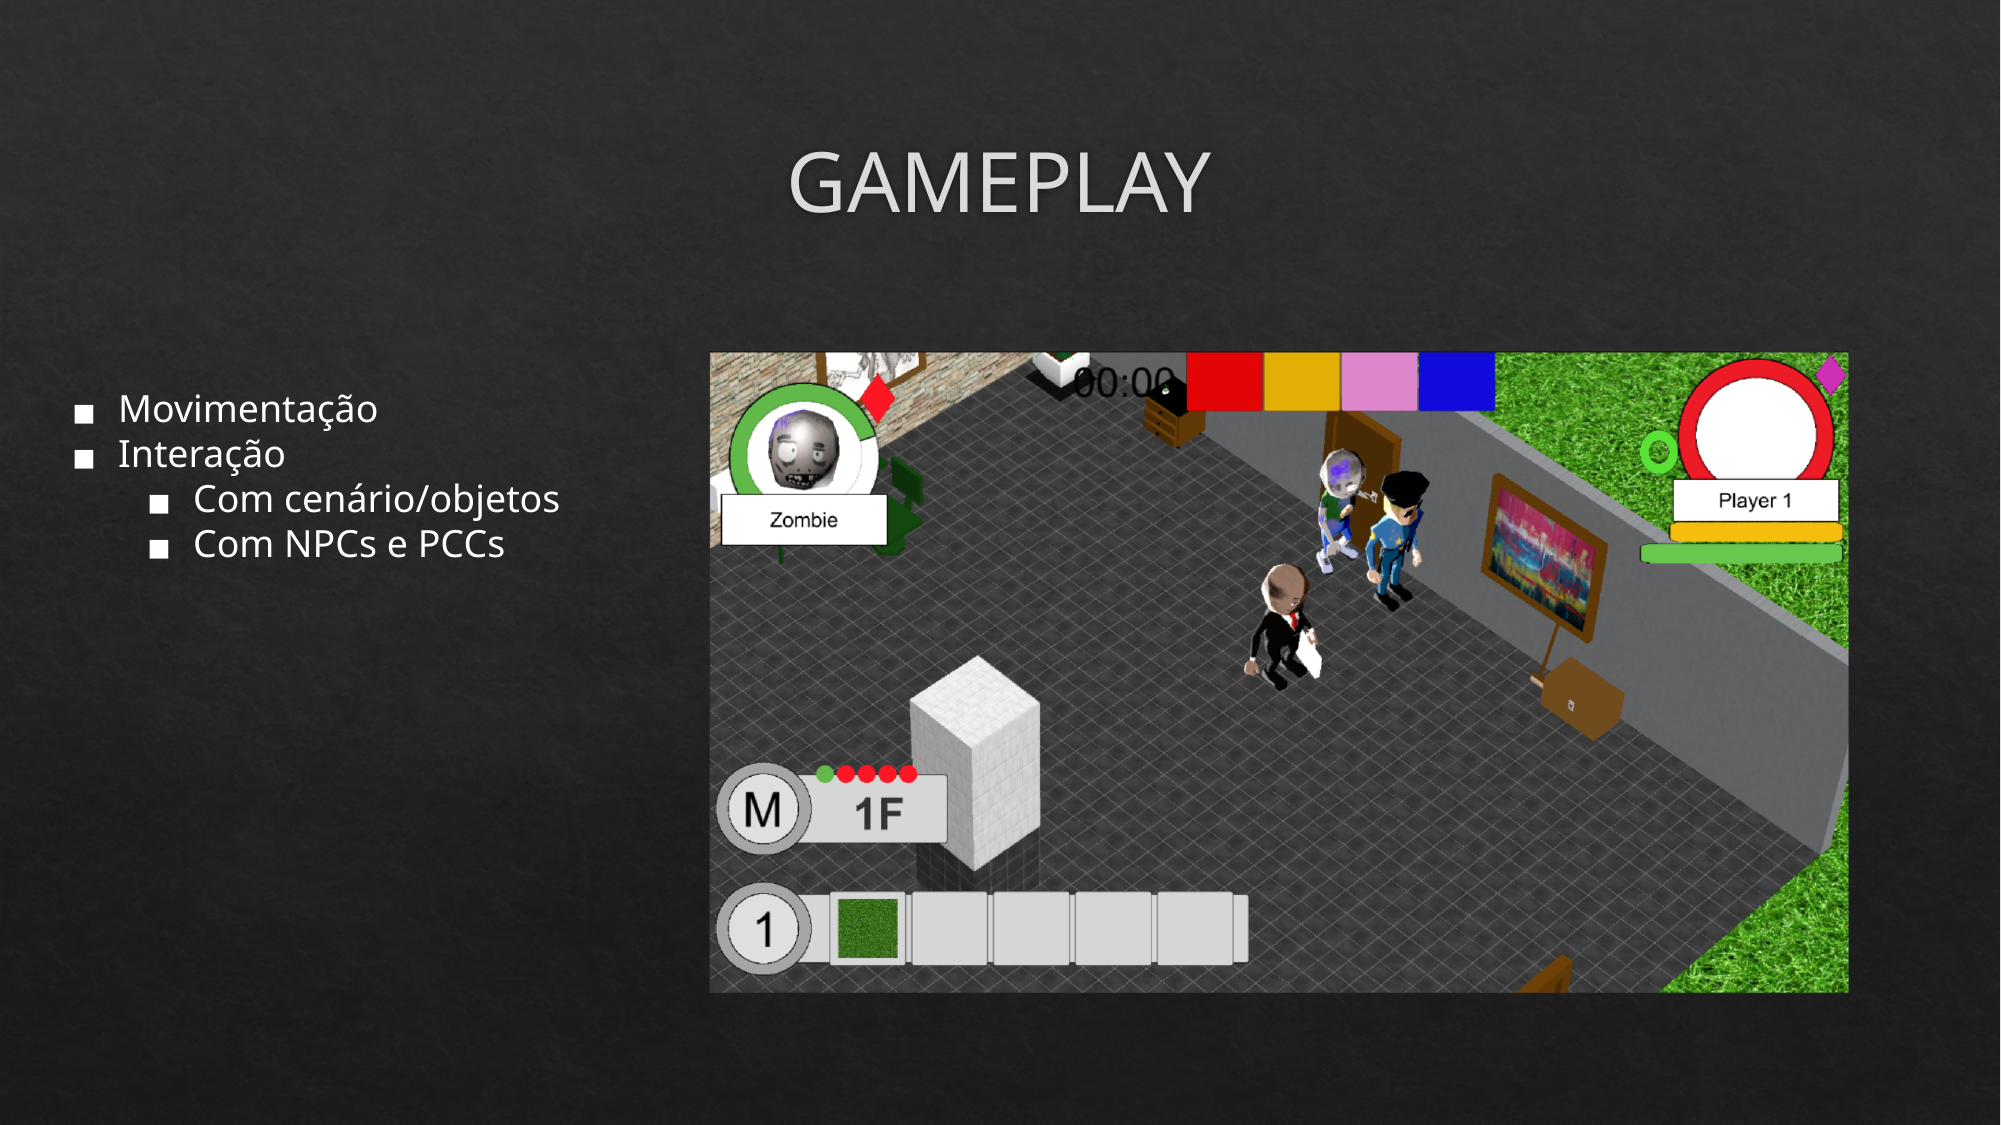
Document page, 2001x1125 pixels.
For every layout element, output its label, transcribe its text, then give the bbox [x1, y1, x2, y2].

picture [0, 0, 2001, 1125]
title GAMEPLAY [149, 99, 1849, 260]
text_box Movimentação Interação Com cenário/objetos Com NPCs e PCCs [56, 377, 675, 575]
